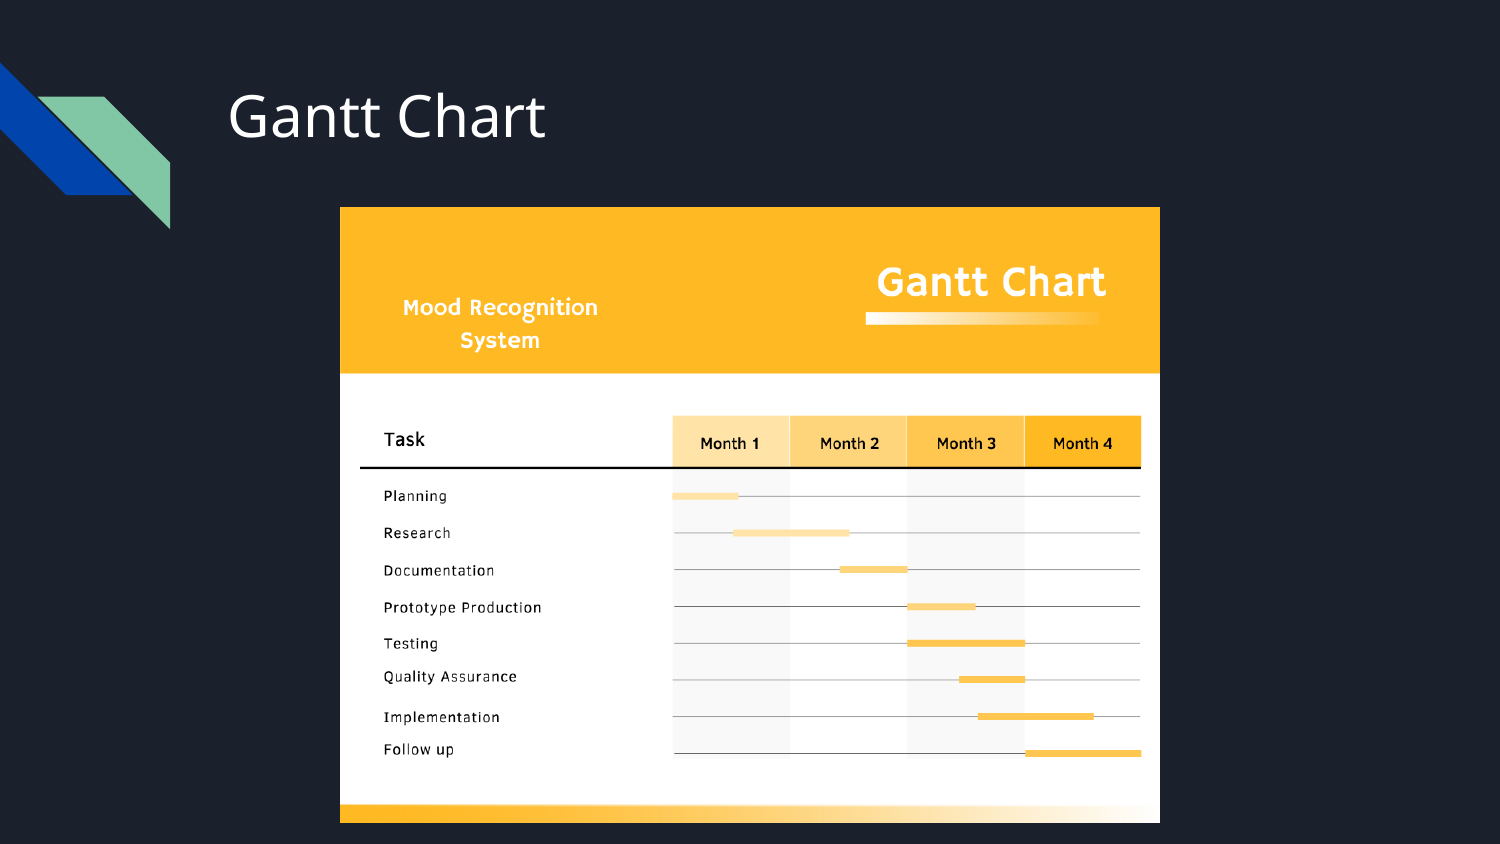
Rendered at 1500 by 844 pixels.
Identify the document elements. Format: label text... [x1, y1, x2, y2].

title Gantt Chart [212, 64, 836, 310]
picture [340, 207, 1160, 823]
